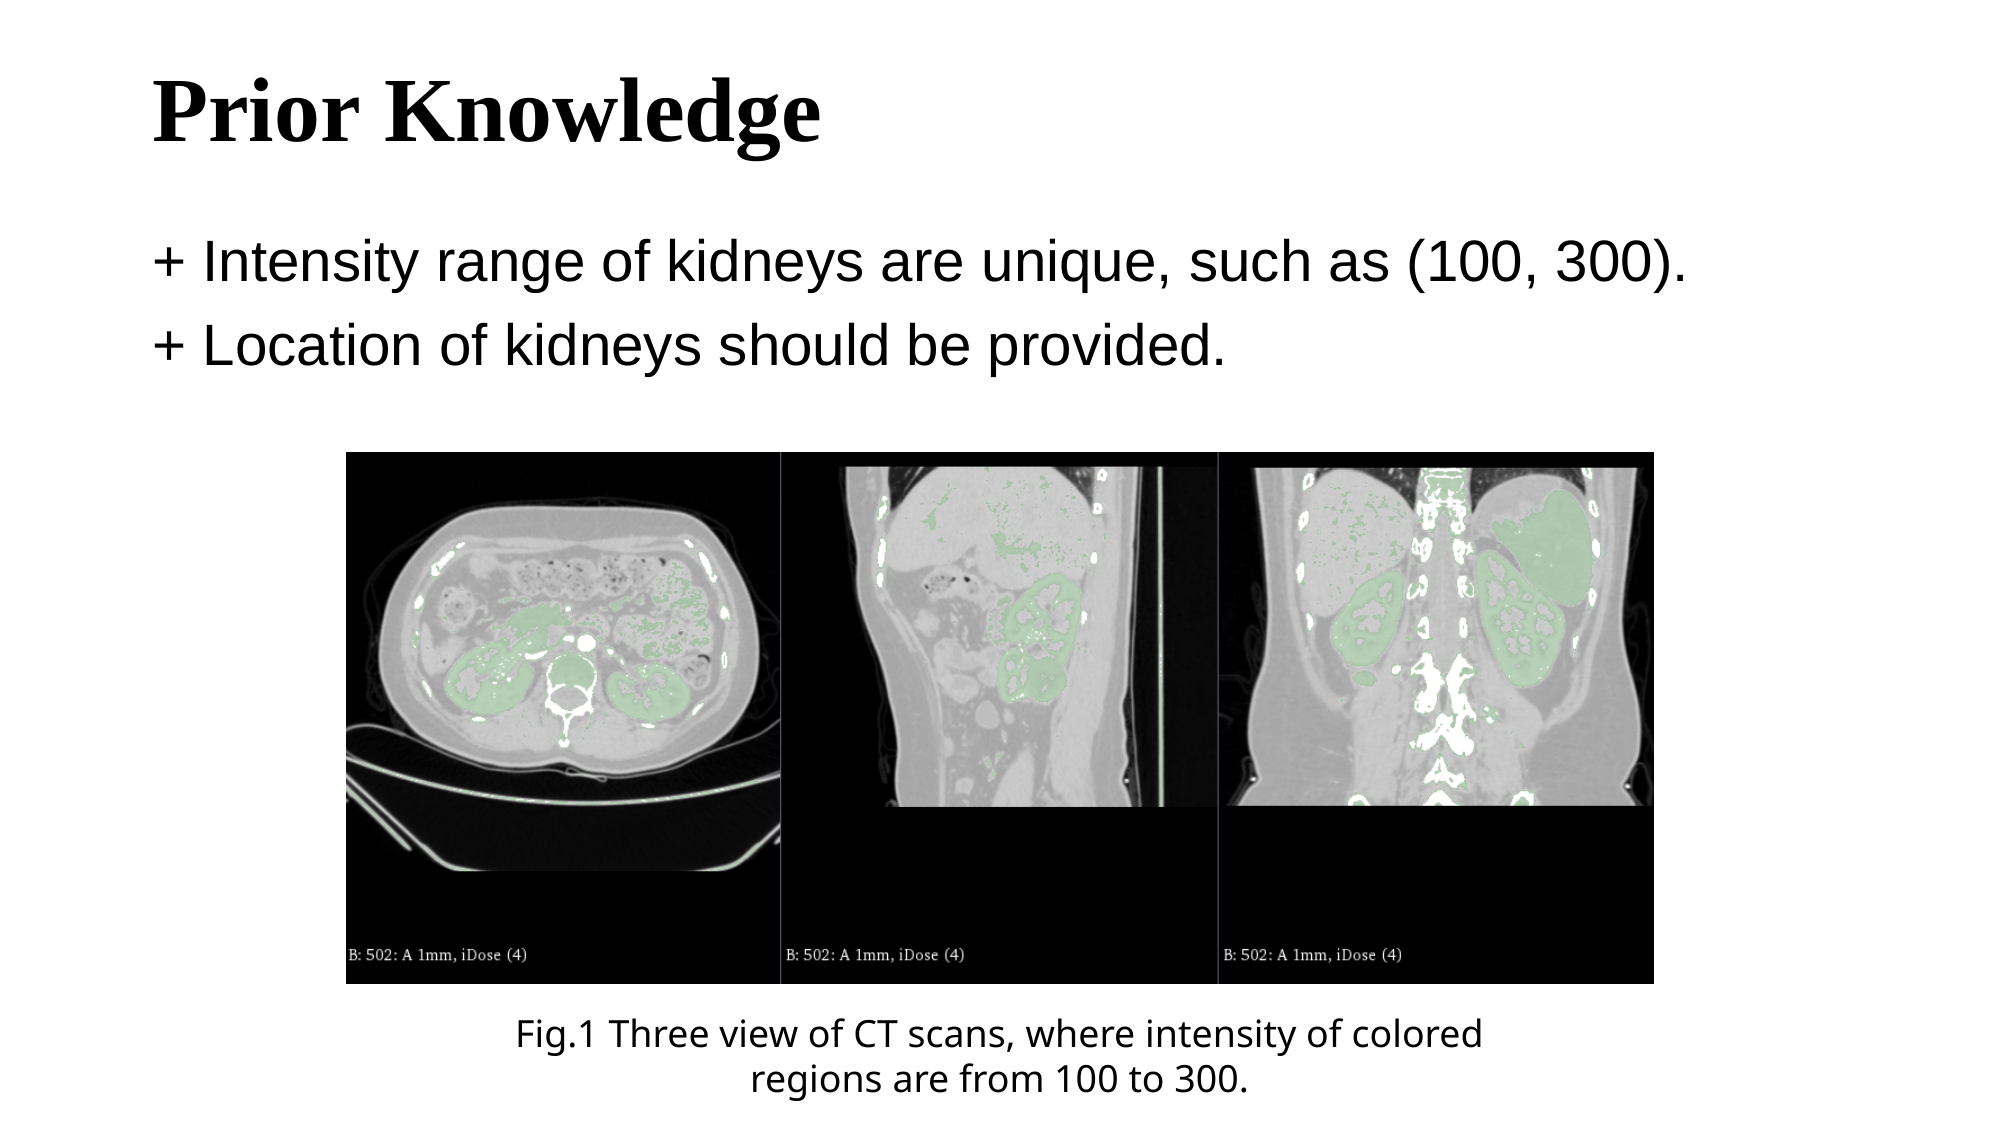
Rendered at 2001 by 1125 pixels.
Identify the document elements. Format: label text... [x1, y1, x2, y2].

picture [346, 452, 1654, 984]
title Prior Knowledge [137, 51, 959, 172]
text_box Fig.1 Three view of CT scans, where intensity of colored regions are from 100 to 300. [493, 1003, 1507, 1108]
list + Intensity range of kidneys are unique, such as (100, 300). + Location of kidneys should be provided. [137, 223, 1741, 434]
